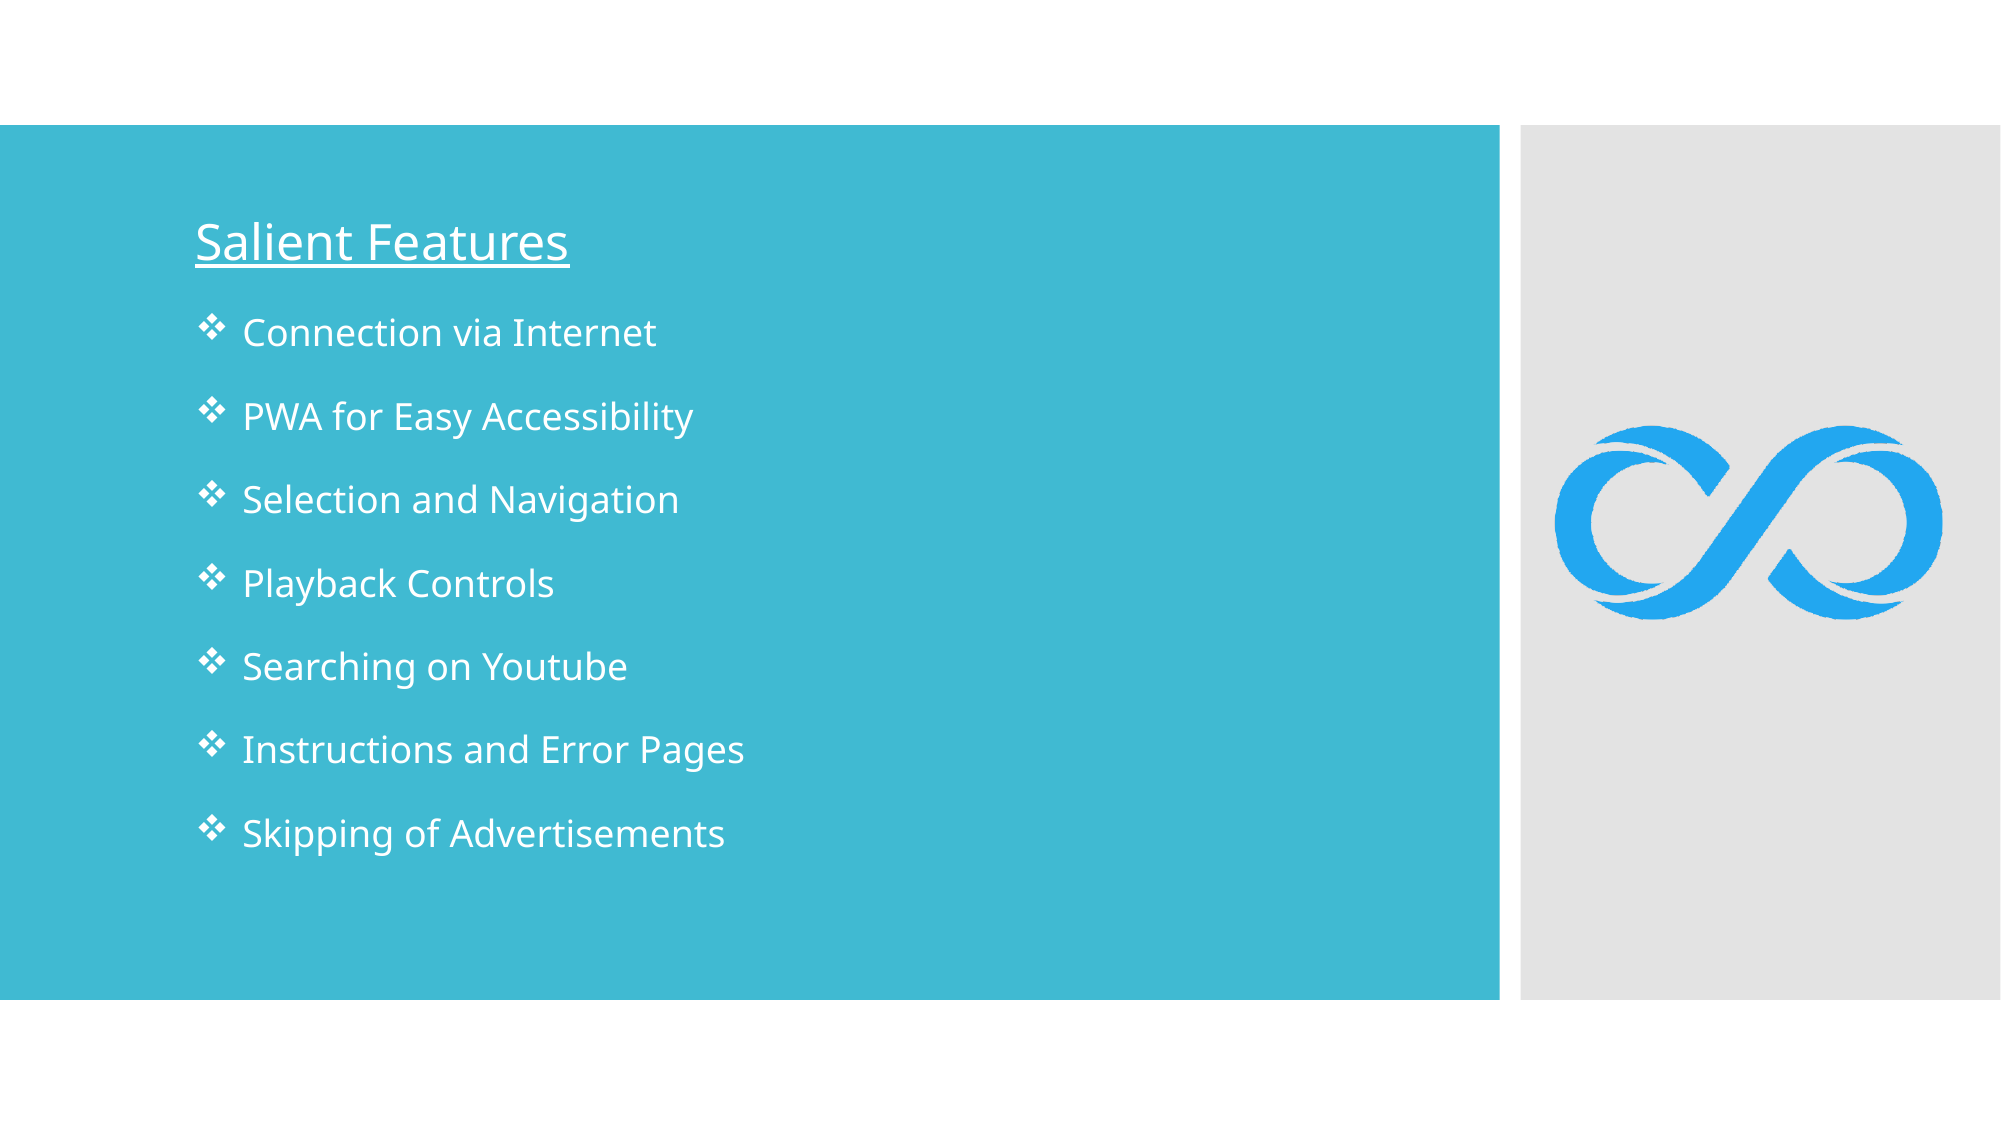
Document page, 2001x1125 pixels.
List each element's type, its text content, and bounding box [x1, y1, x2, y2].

subtitle Salient Features Connection via Internet PWA for Easy Accessibility Selection and Navigation Playback Controls Searching on Youtube Instructions and Error Pages Skipping of Advertisements [180, 124, 1381, 917]
picture [1540, 406, 1958, 635]
